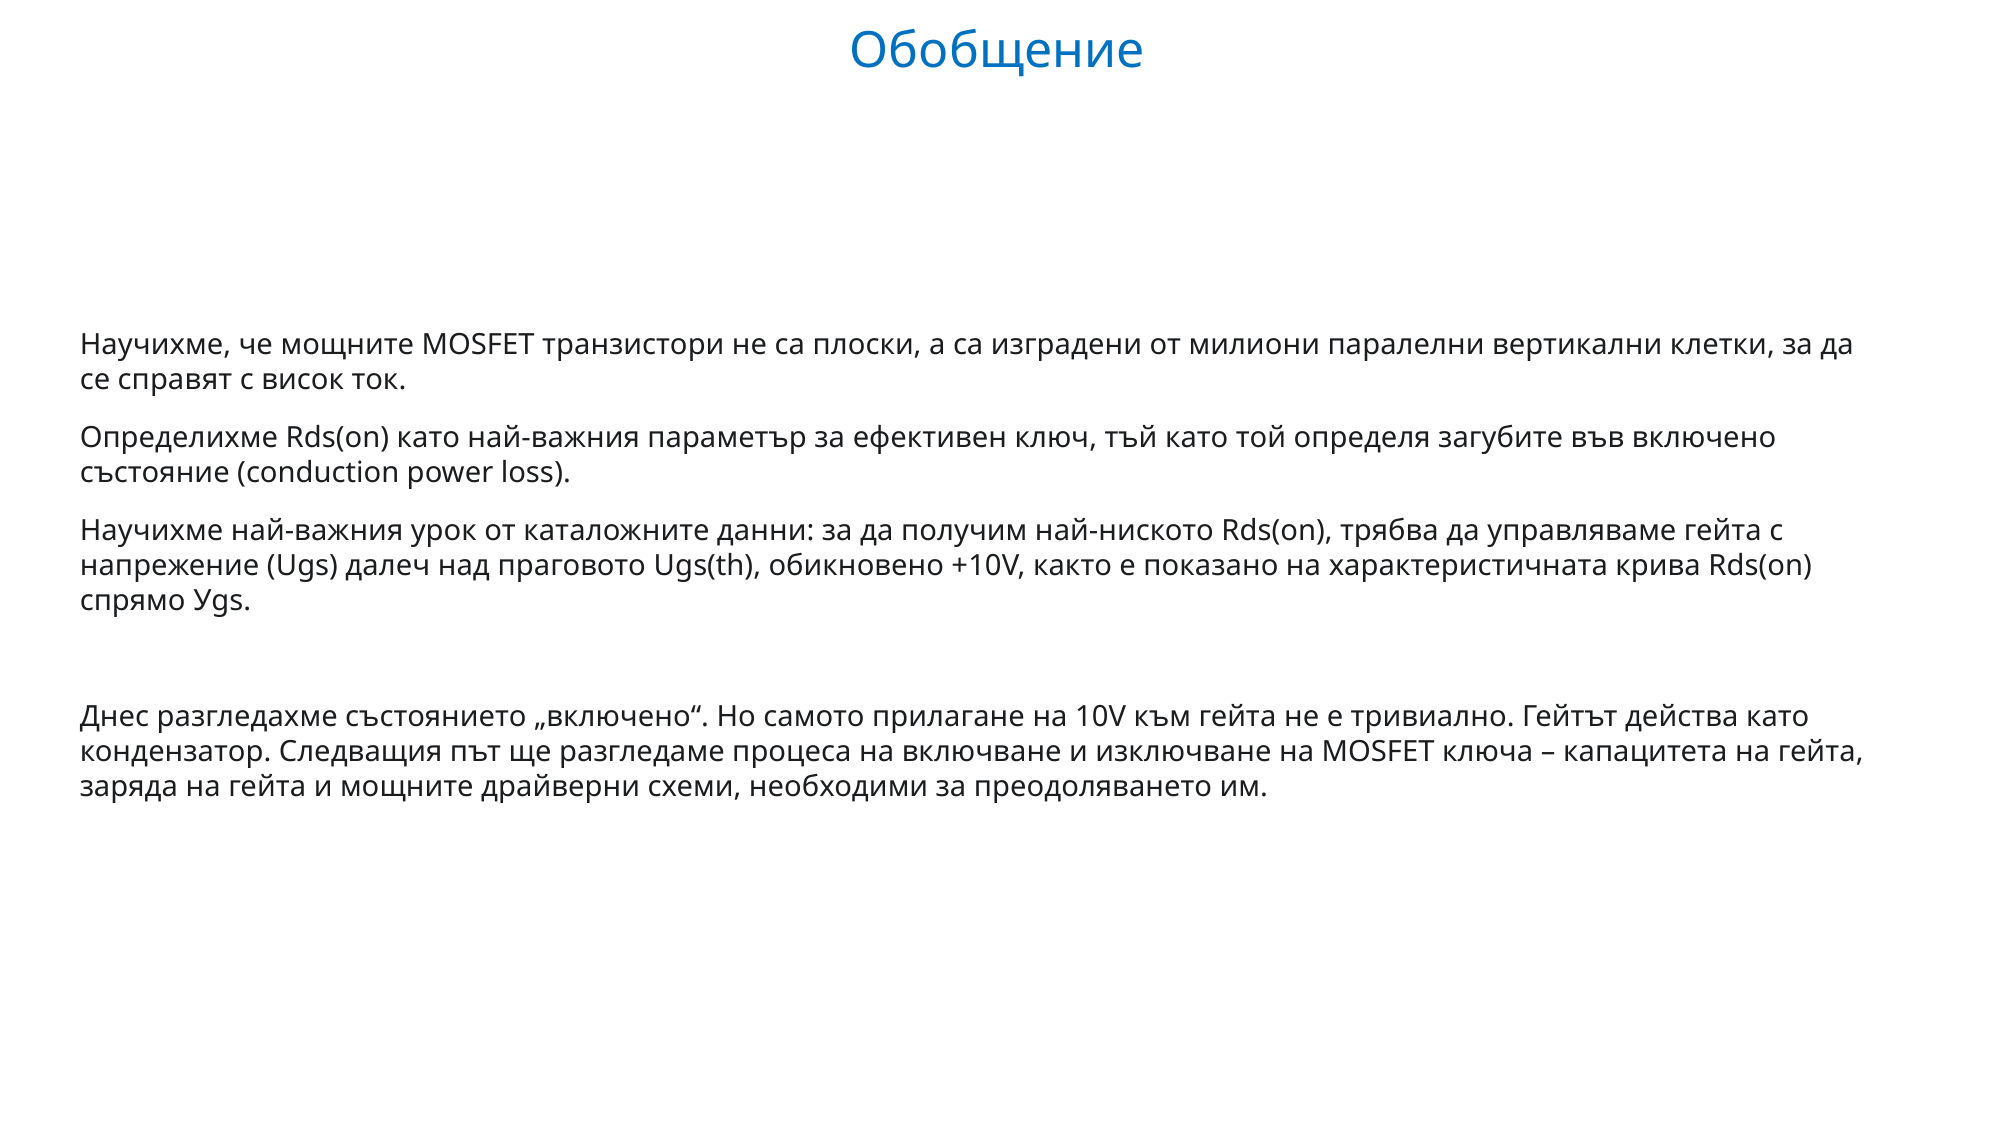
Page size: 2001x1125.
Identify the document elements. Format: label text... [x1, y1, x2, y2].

text_box Обобщение [0, 10, 1996, 86]
text_box Научихме, че мощните MOSFET транзистори не са плоски, а са изградени от милиони паралелни вертикални клетки, за да се справят с висок ток. Определихме Rds(on) като най-важния параметър за ефективен ключ, тъй като той определя загубите във включено състояние (conduction power loss). Научихме най-важния урок от каталожните данни: за да получим най-ниското Rds(on), трябва да управляваме гейта с напрежение (Ugs) далеч над праговото Ugs(th), обикновено +10V, както е показано на характеристичната крива Rds(on) спрямо Уgs. Днес разгледахме състоянието „включено“. Но самото прилагане на 10V към гейта не е тривиално. Гейтът действа като кондензатор. Следващия път ще разгледаме процеса на включване и изключване на MOSFET ключа – капацитета на гейта, заряда на гейта и мощните драйверни схеми, необходими за преодоляването им. [65, 318, 1901, 810]
